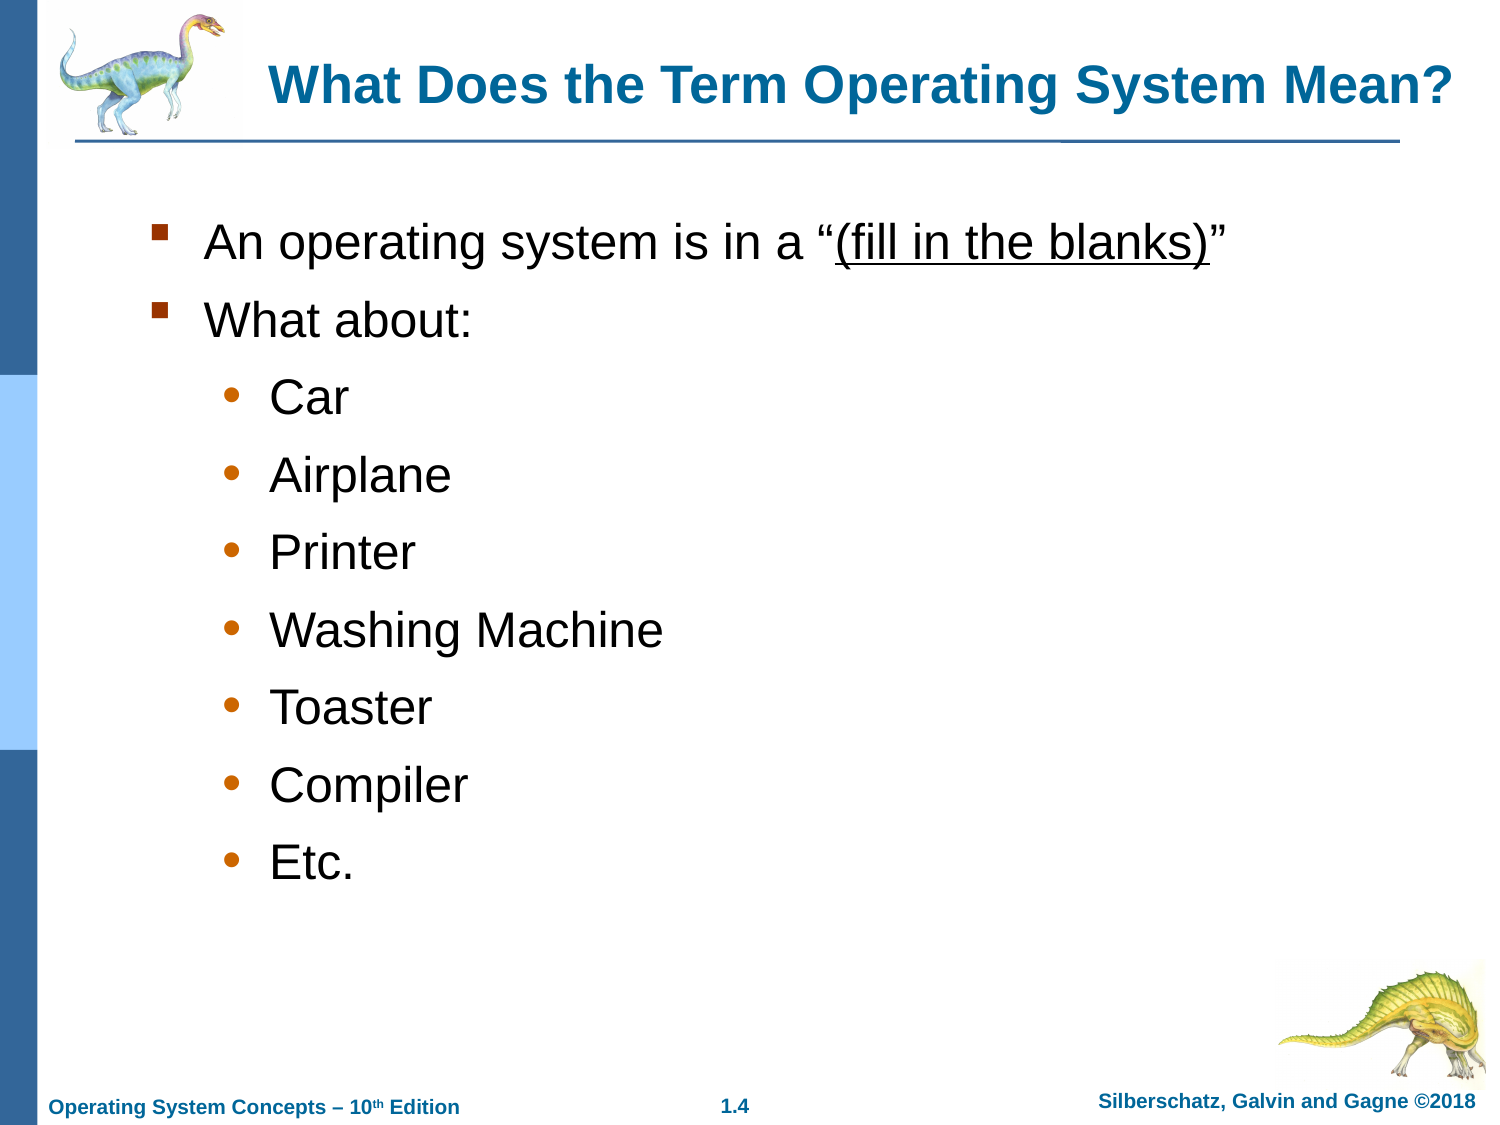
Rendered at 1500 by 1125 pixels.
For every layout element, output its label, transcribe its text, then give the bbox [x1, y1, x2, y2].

list An operating system is in a “(fill in the blanks)” What about: Car Airplane Printer Washing Machine Toaster Compiler Etc. [132, 202, 1390, 946]
picture [46, 0, 243, 149]
title What Does the Term Operating System Mean? [205, 20, 1500, 122]
picture [1275, 959, 1486, 1090]
